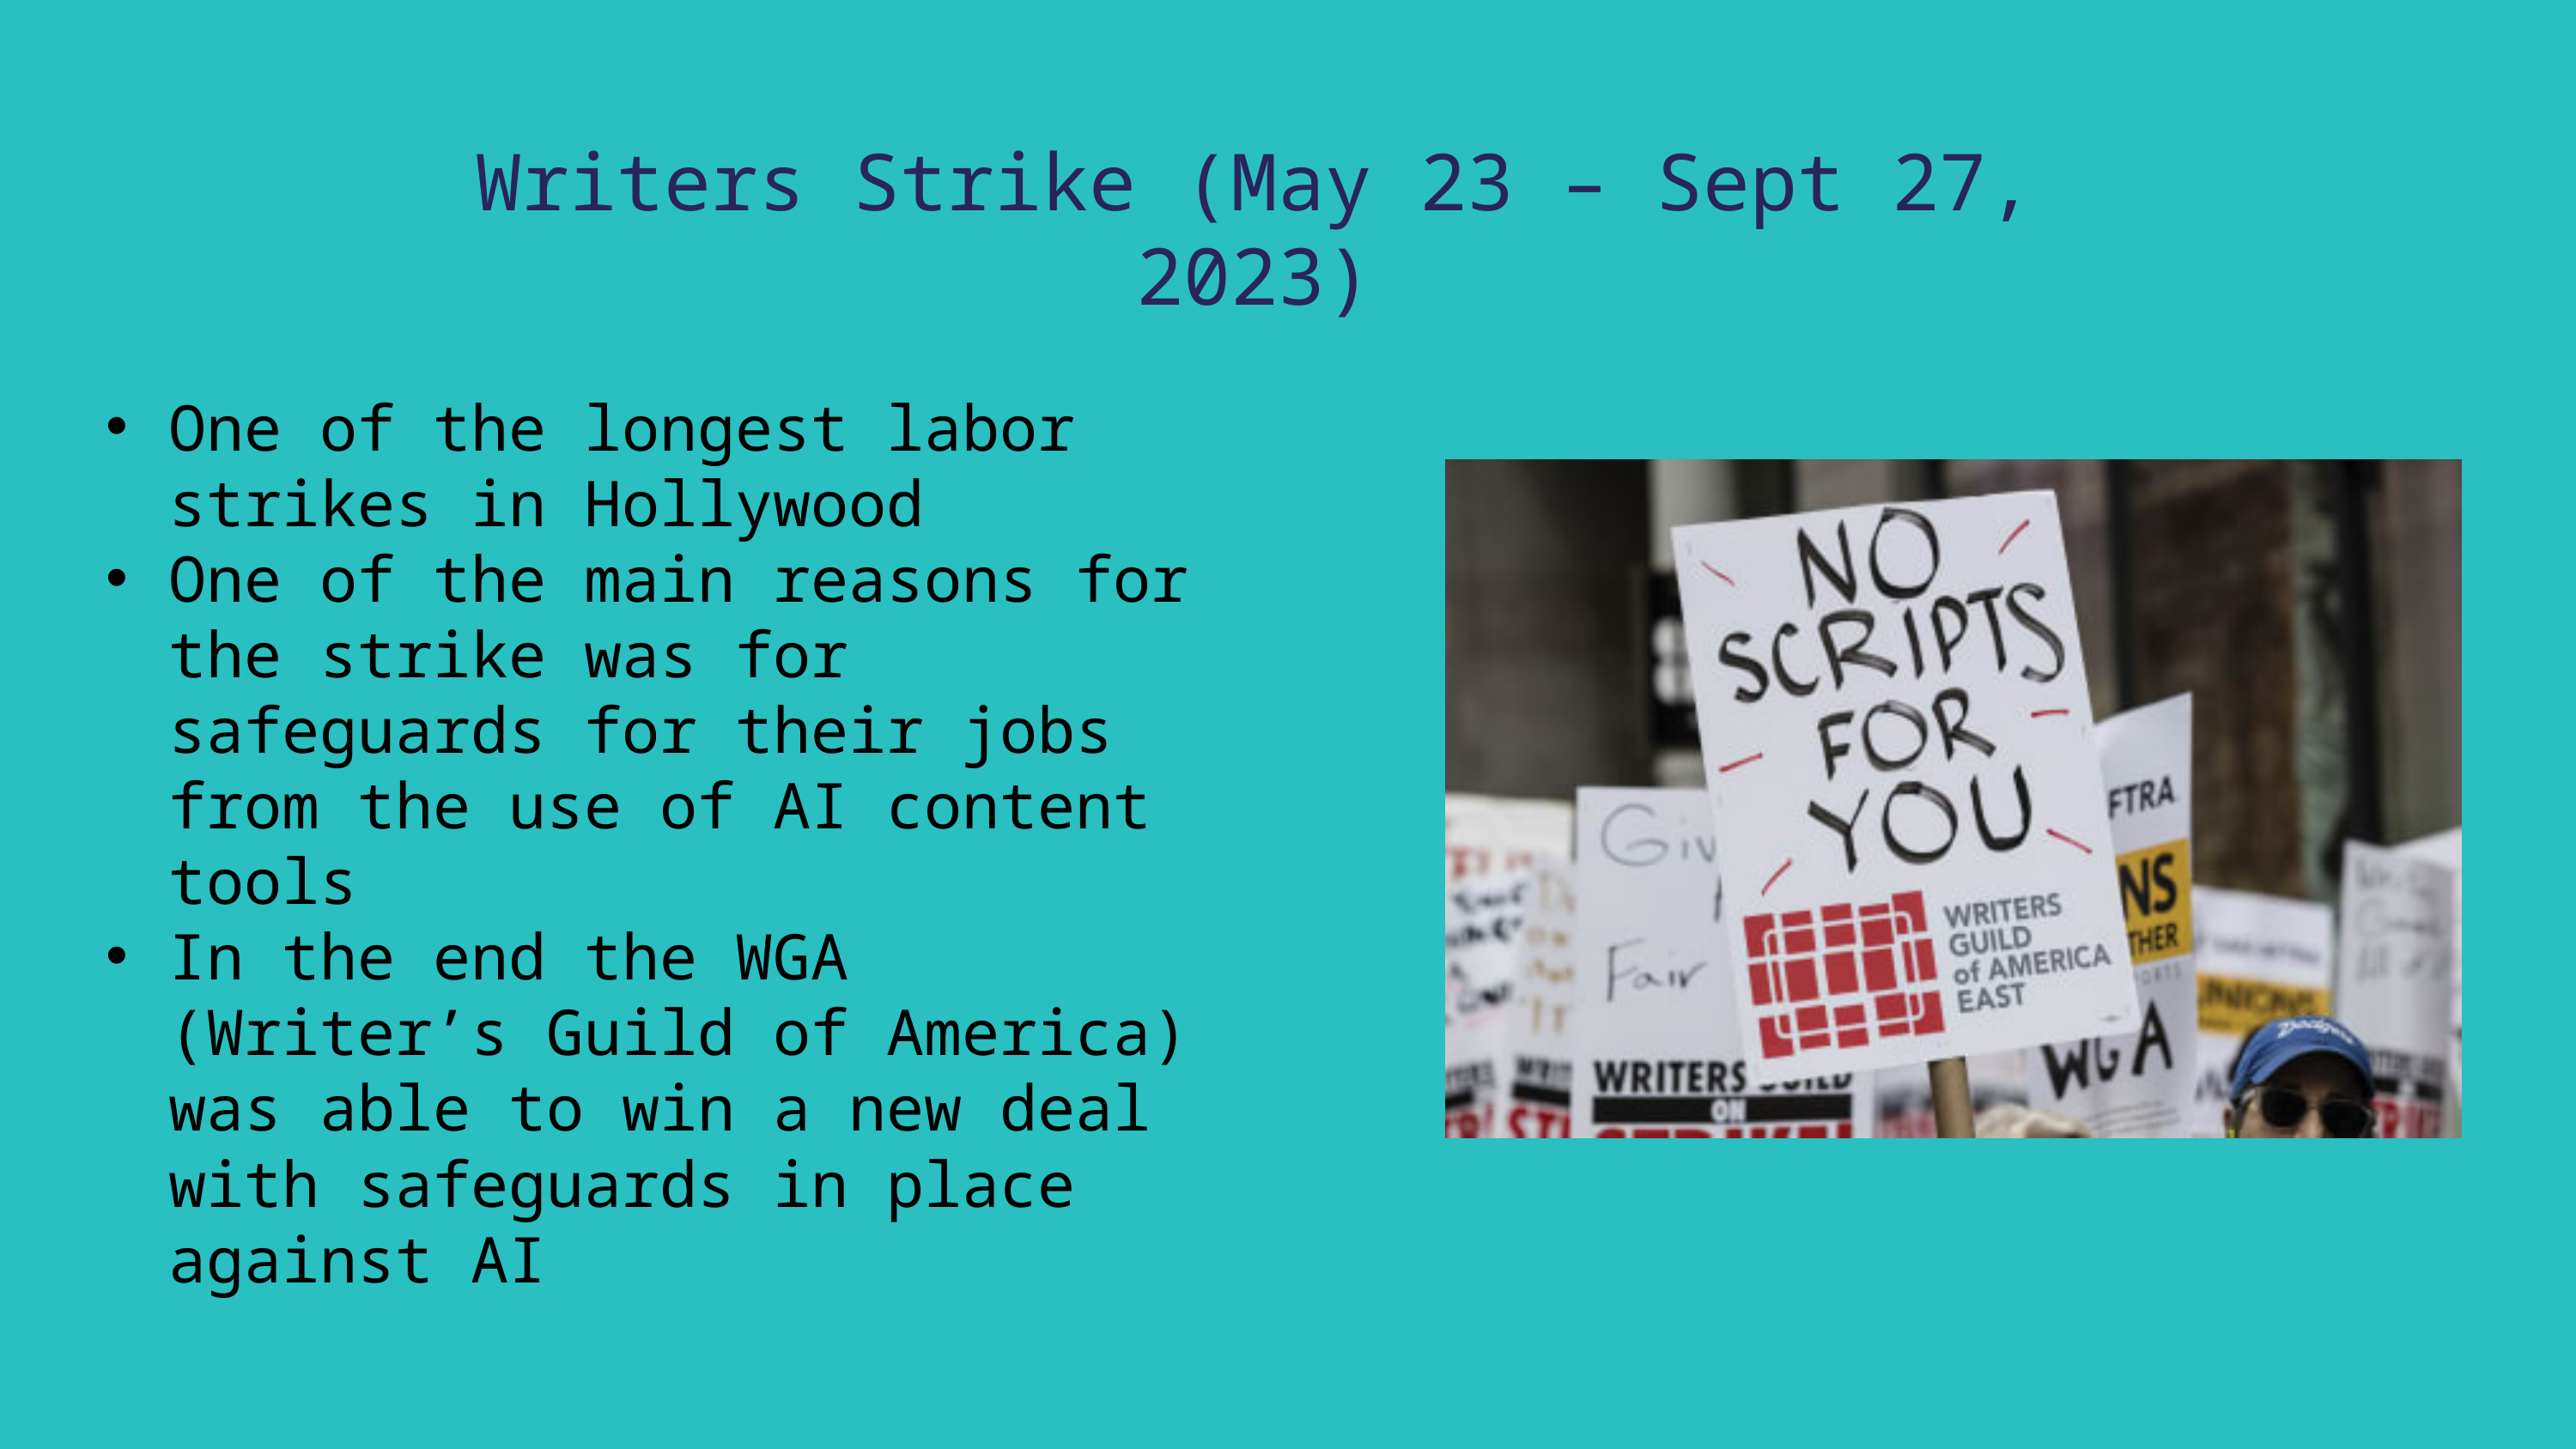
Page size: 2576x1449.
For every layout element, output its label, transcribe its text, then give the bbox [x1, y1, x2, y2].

text_box One of the longest labor strikes in Hollywood One of the main reasons for the strike was for safeguards for their jobs from the use of AI content tools In the end the WGA (Writer’s Guild of America) was able to win a new deal with safeguards in place against AI [89, 381, 1224, 1302]
title Writers Strike (May 23 – Sept 27, 2023) [367, 145, 2143, 307]
picture [1445, 459, 2463, 1139]
